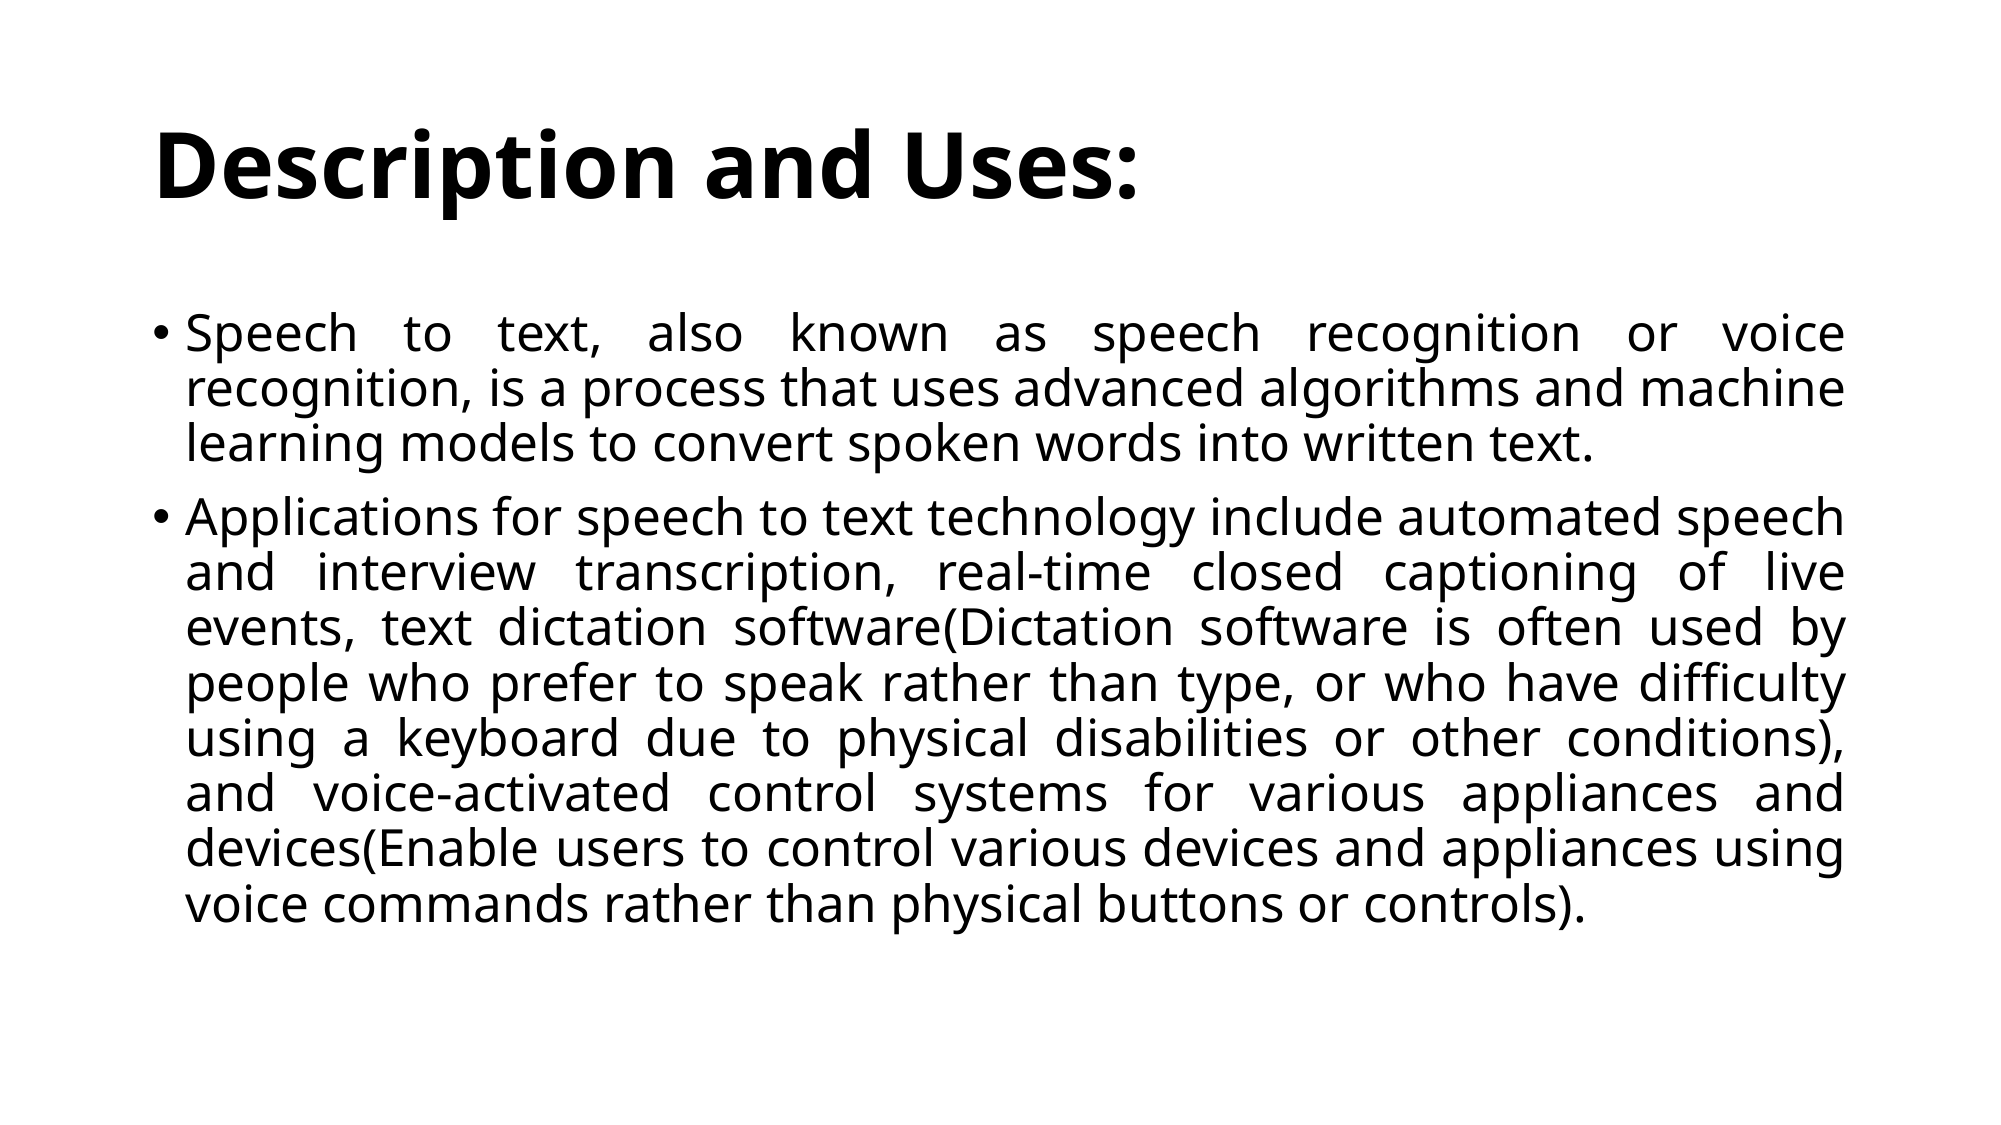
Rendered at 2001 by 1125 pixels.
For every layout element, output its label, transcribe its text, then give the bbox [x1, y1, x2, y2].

title Description and Uses: [137, 59, 1863, 278]
list Speech to text, also known as speech recognition or voice recognition, is a process that uses advanced algorithms and machine learning models to convert spoken words into written text. Applications for speech to text technology include automated speech and interview transcription, real-time closed captioning of live events, text dictation software(Dictation software is often used by people who prefer to speak rather than type, or who have difficulty using a keyboard due to physical disabilities or other conditions), and voice-activated control systems for various appliances and devices(Enable users to control various devices and appliances using voice commands rather than physical buttons or controls). [137, 299, 1863, 1014]
